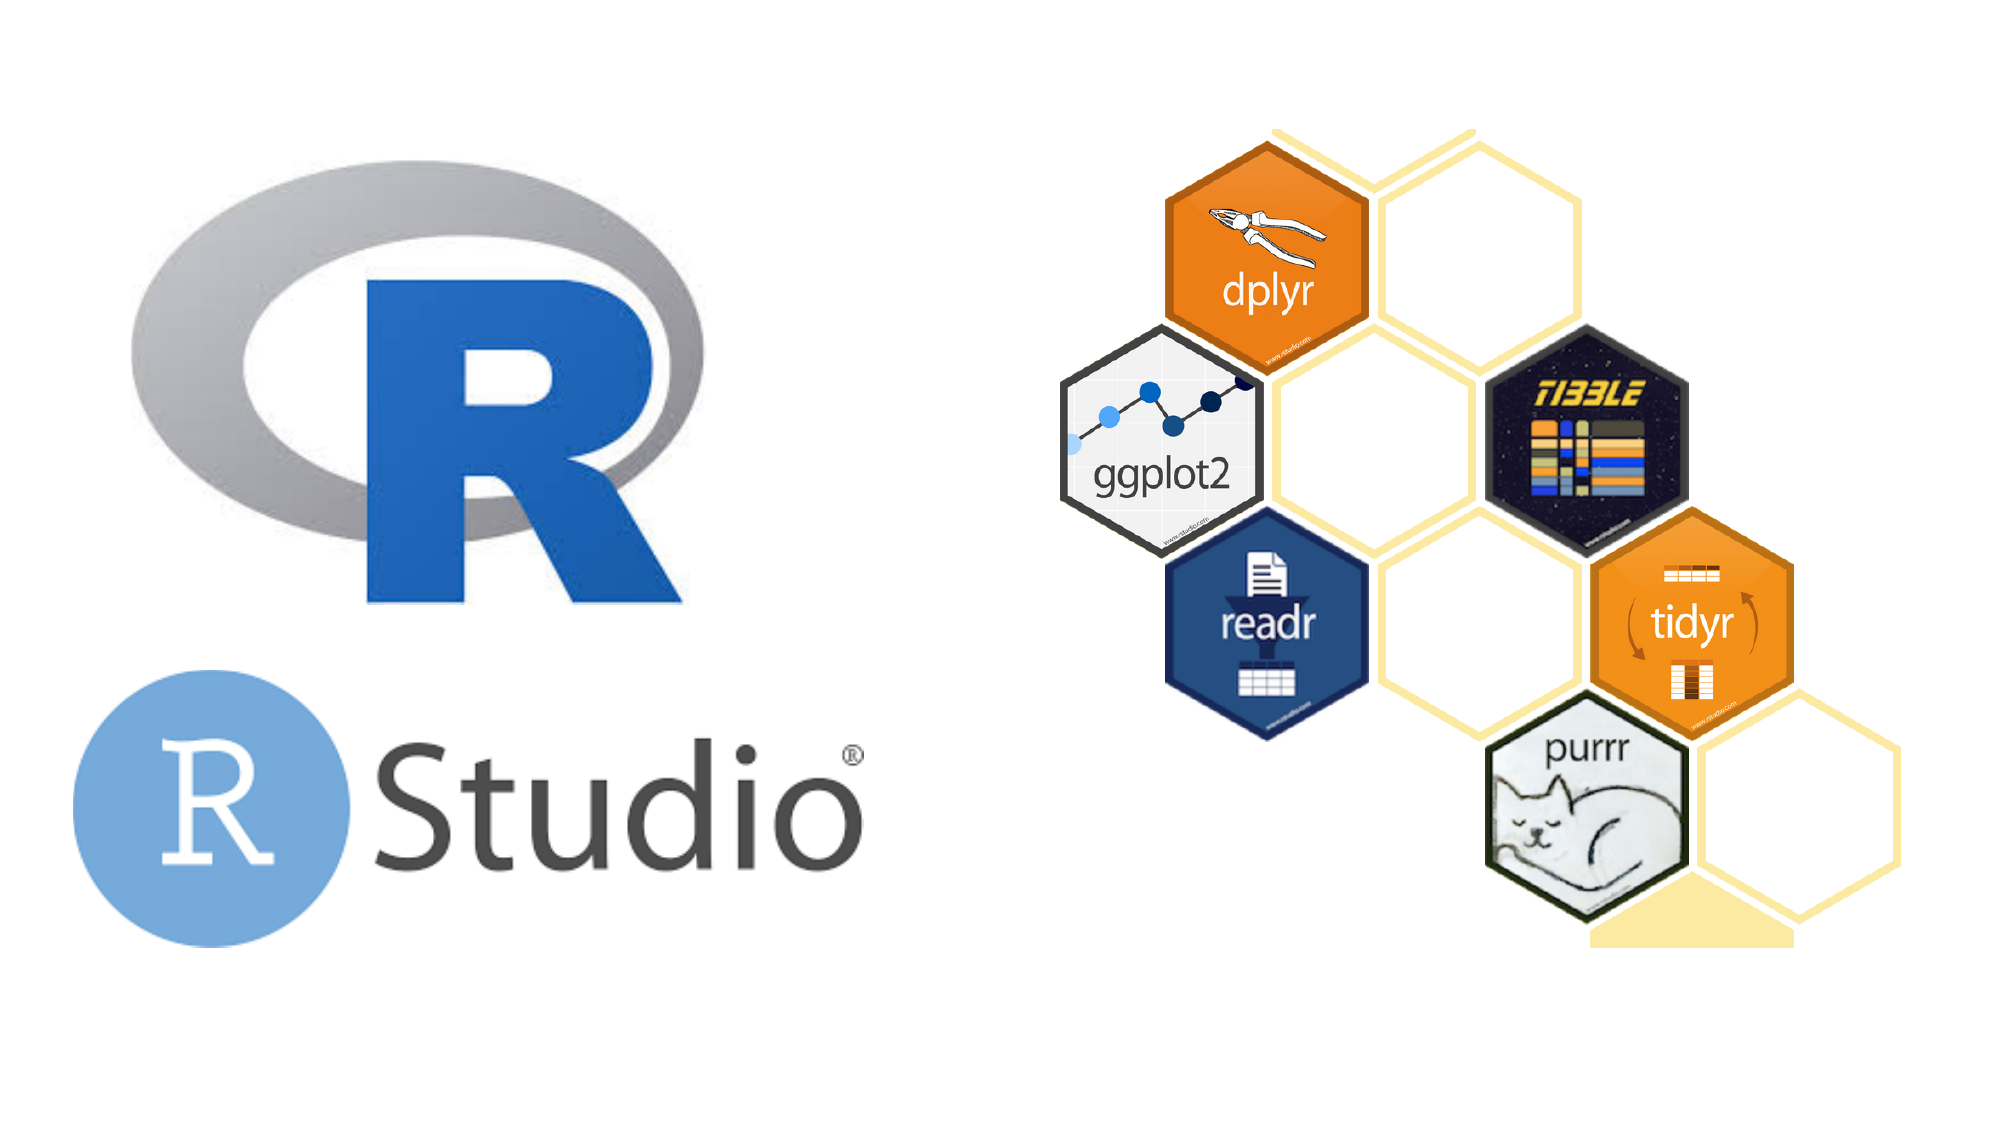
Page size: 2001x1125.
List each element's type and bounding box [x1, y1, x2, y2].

picture [73, 670, 864, 948]
picture [131, 159, 706, 605]
picture [1004, 129, 1946, 948]
